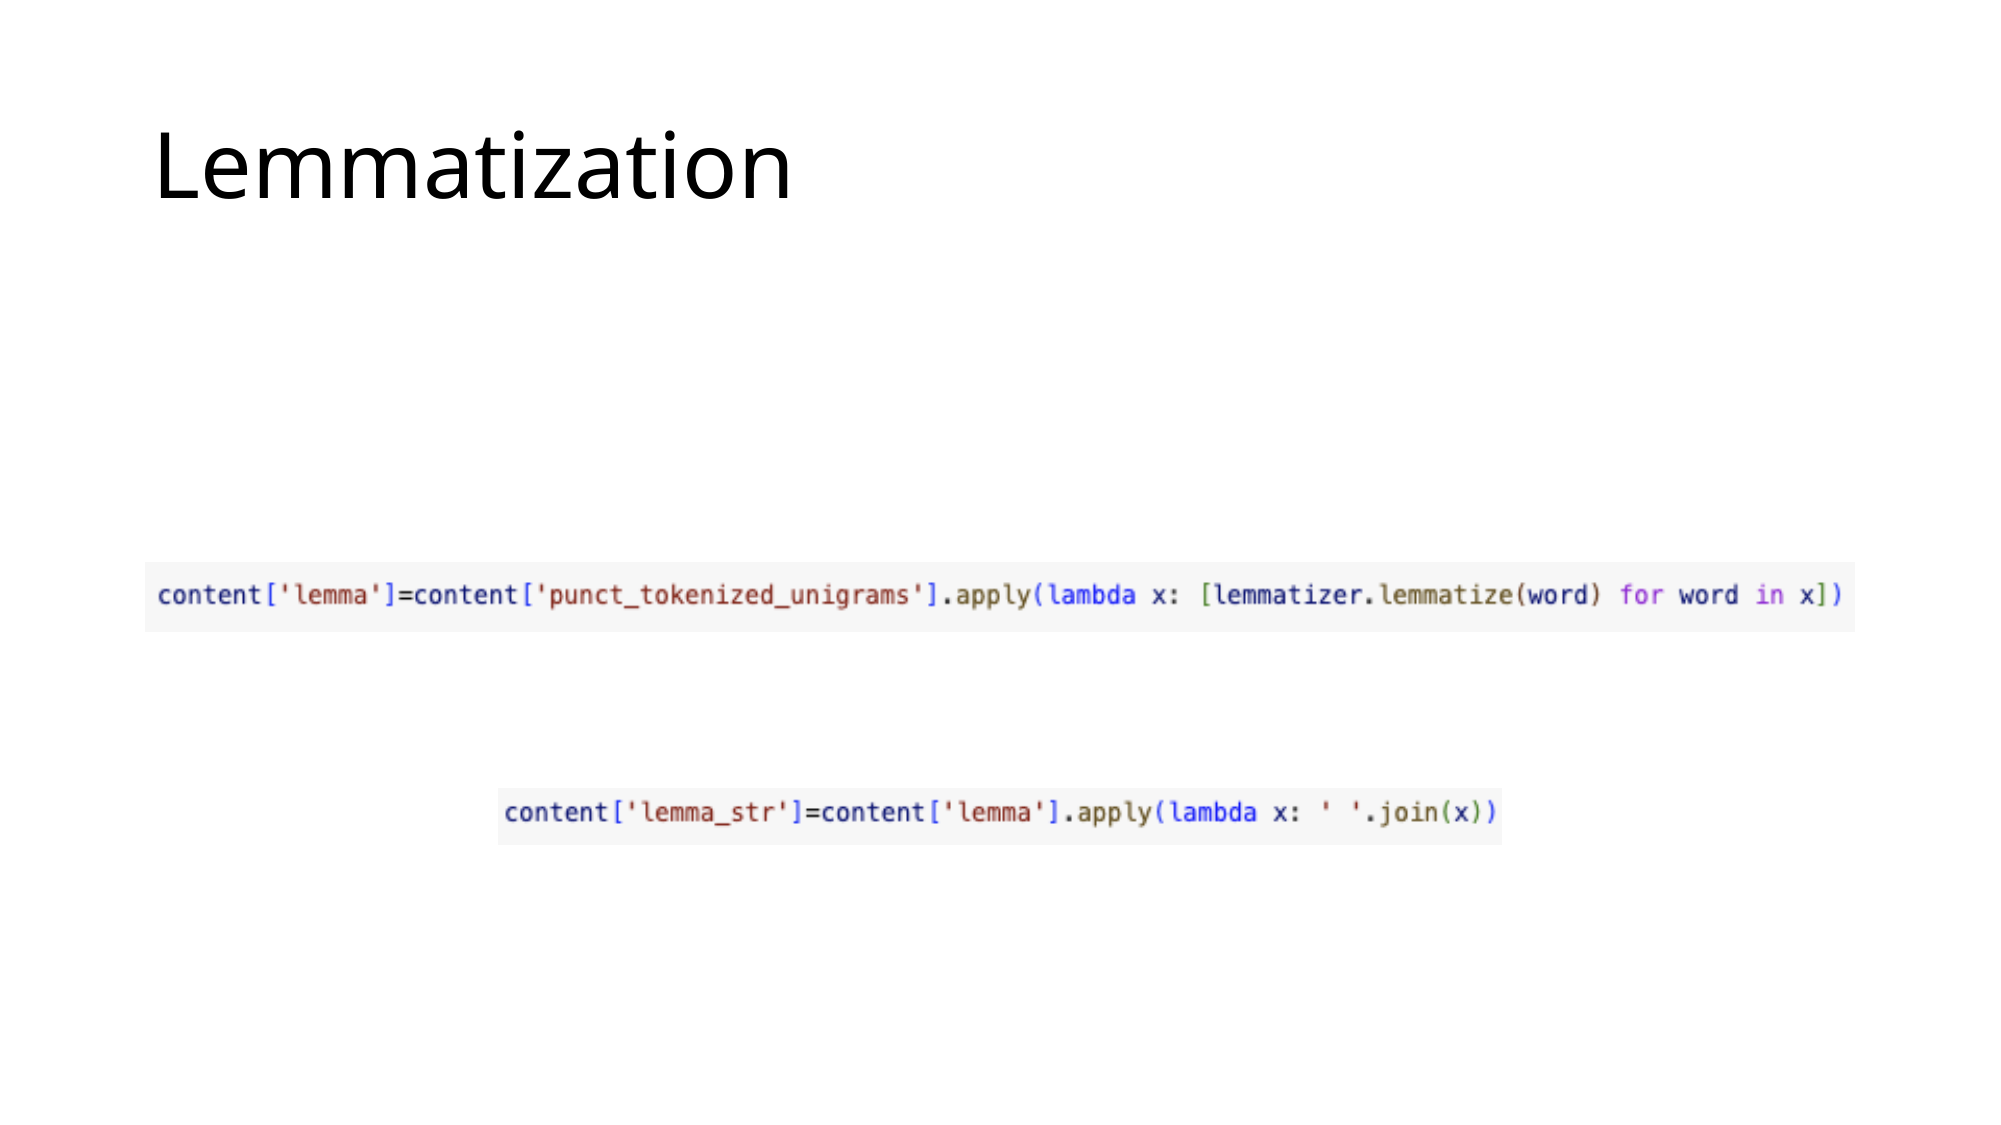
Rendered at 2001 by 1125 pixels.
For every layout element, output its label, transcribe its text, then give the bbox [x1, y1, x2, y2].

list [145, 562, 1855, 632]
title Lemmatization [137, 59, 1863, 278]
picture [498, 788, 1502, 846]
